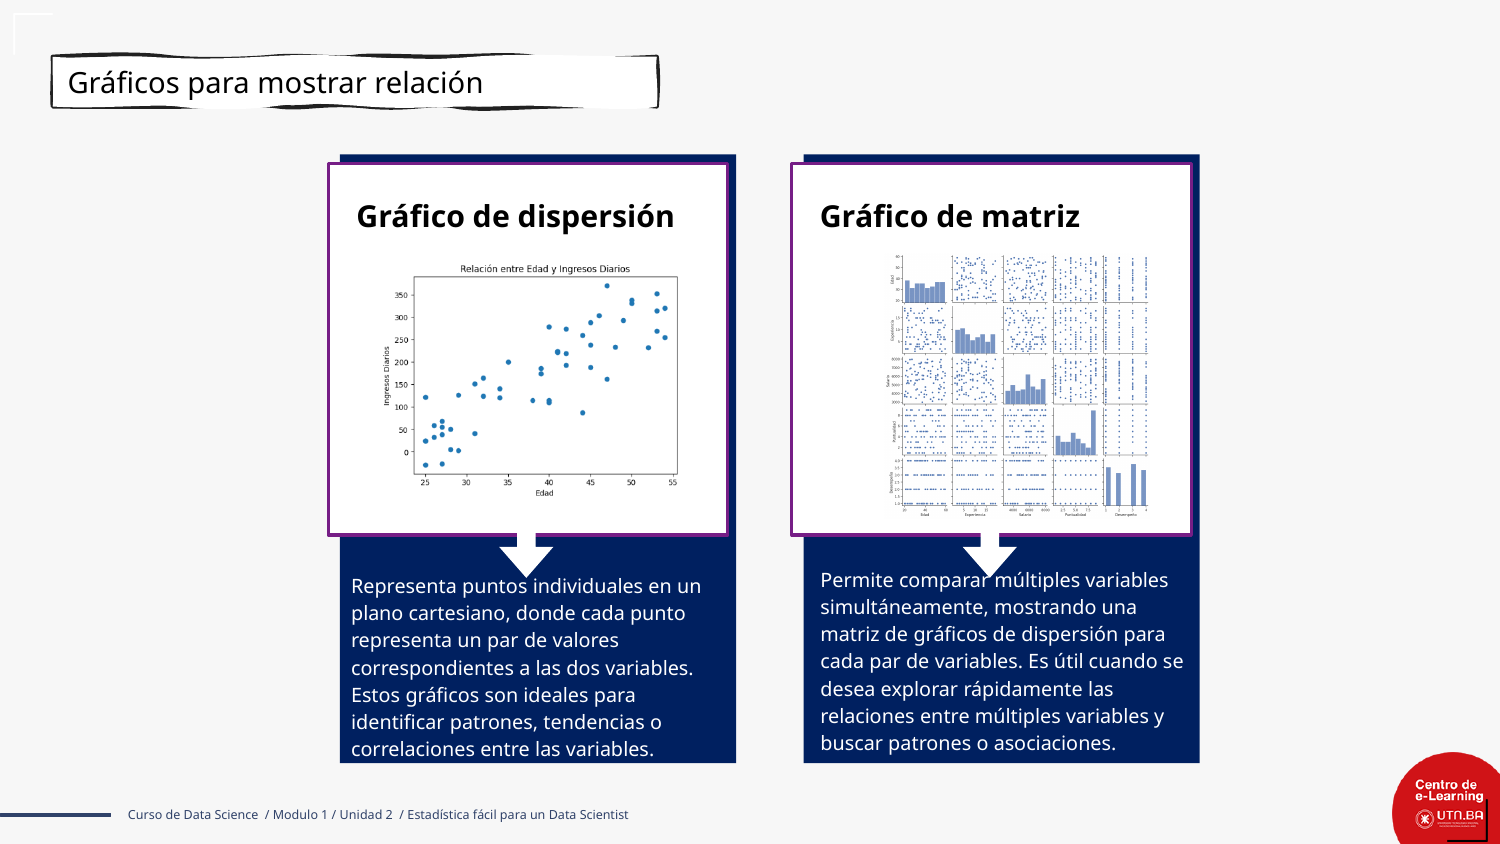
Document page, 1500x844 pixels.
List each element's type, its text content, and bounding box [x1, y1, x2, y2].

picture [0, 0, 1500, 844]
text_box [791, 154, 1200, 764]
text_box Curso de Data Science / Modulo 1 / Unidad 2 / Estadística fácil para un Data Scientist [112, 791, 1125, 829]
text_box Gráficos para mostrar relación [50, 52, 661, 111]
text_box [327, 154, 737, 764]
